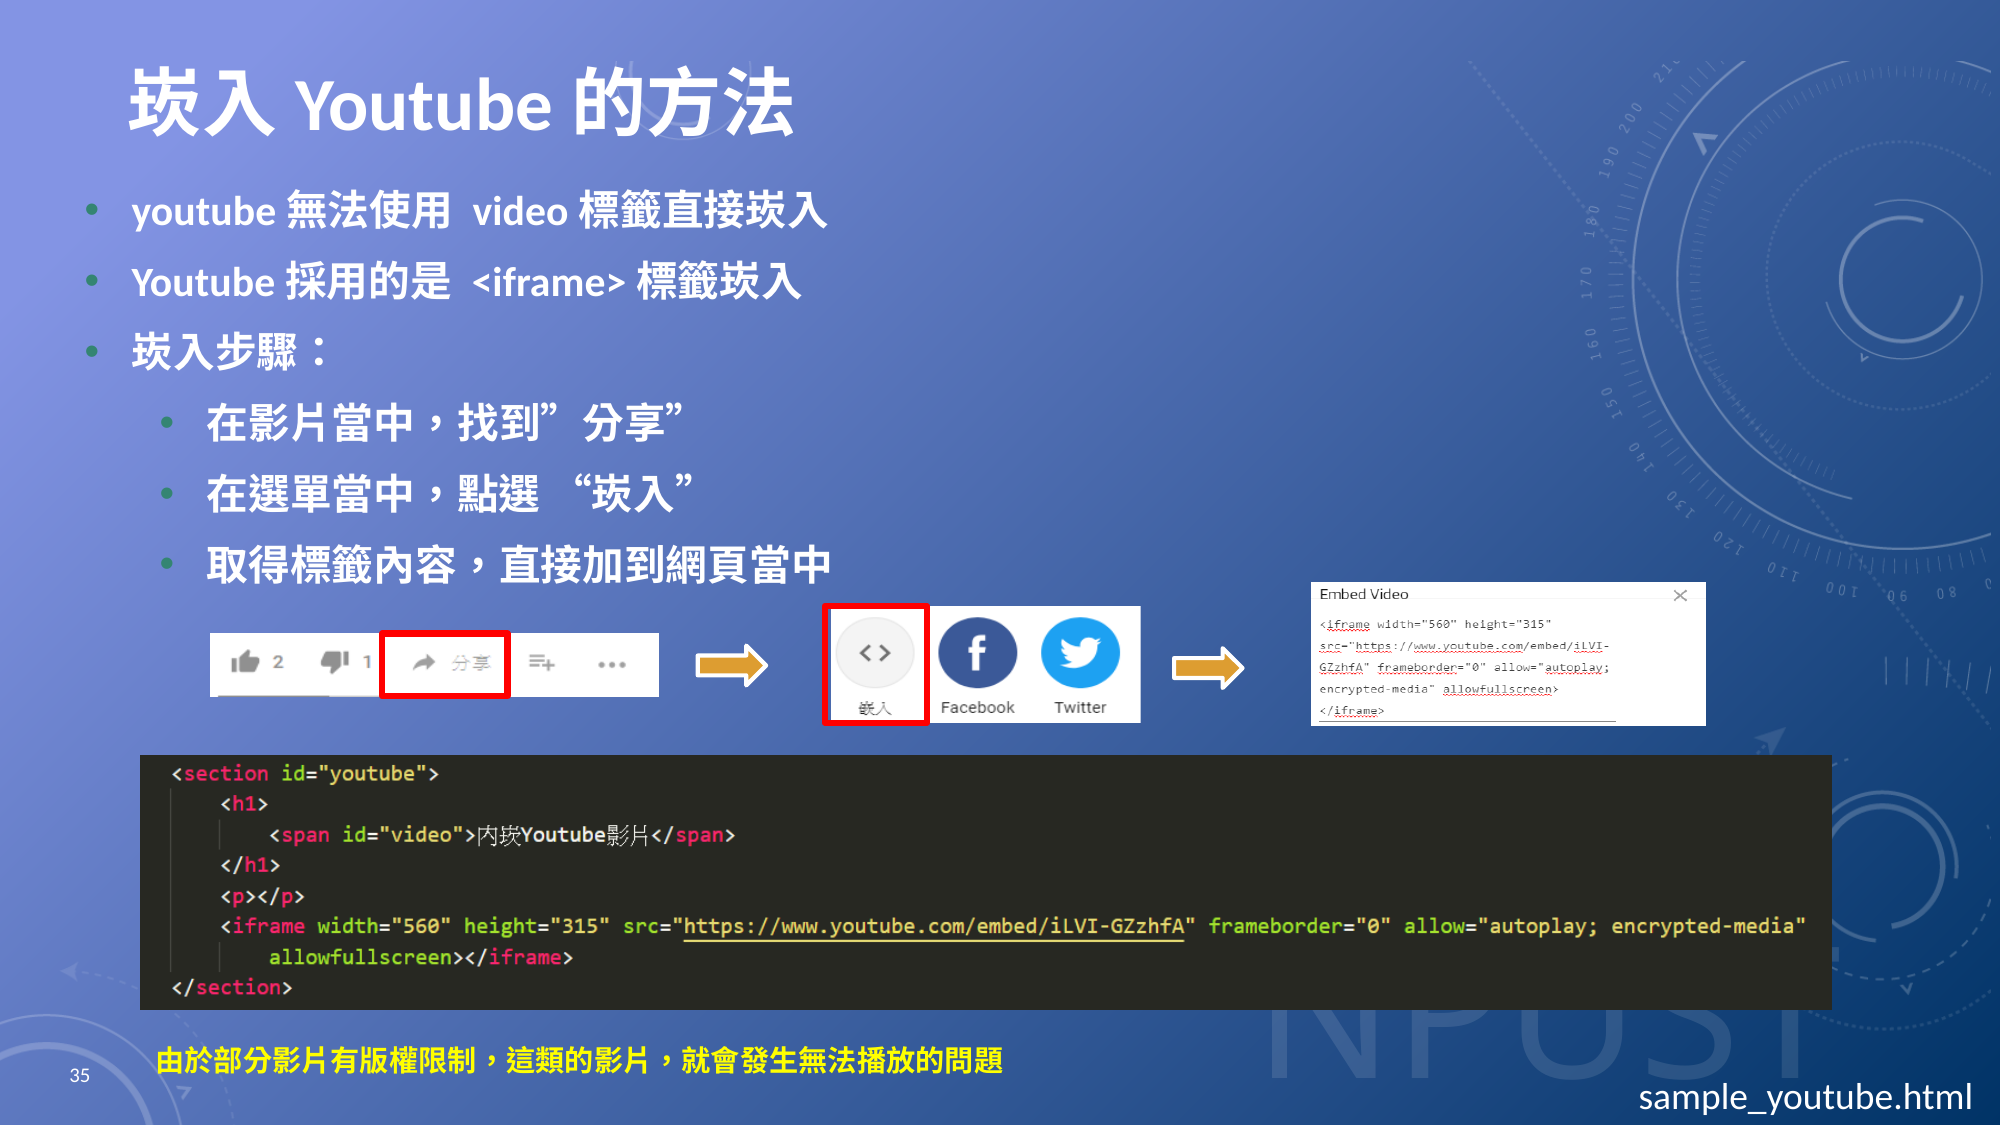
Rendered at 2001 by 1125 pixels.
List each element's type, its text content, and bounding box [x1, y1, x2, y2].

text_box sample_youtube.html [1623, 1064, 1989, 1125]
list youtube無法使用 video標籤直接崁入 Youtube採用的是 <iframe>標籤崁入 崁入步驟： 在影片當中，找到”分享” 在選單當中，點選 “崁入” 取得標籤內容，直接加到網頁當中 [69, 176, 1841, 966]
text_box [209, 581, 1706, 726]
text_box 由於部分影片有版權限制，這類的影片，就會發生無法播放的問題 [140, 1035, 1773, 1085]
picture [0, 61, 1991, 1125]
slide_number 35 [14, 1043, 106, 1106]
title 崁入Youtube的方法 [112, 24, 1775, 176]
